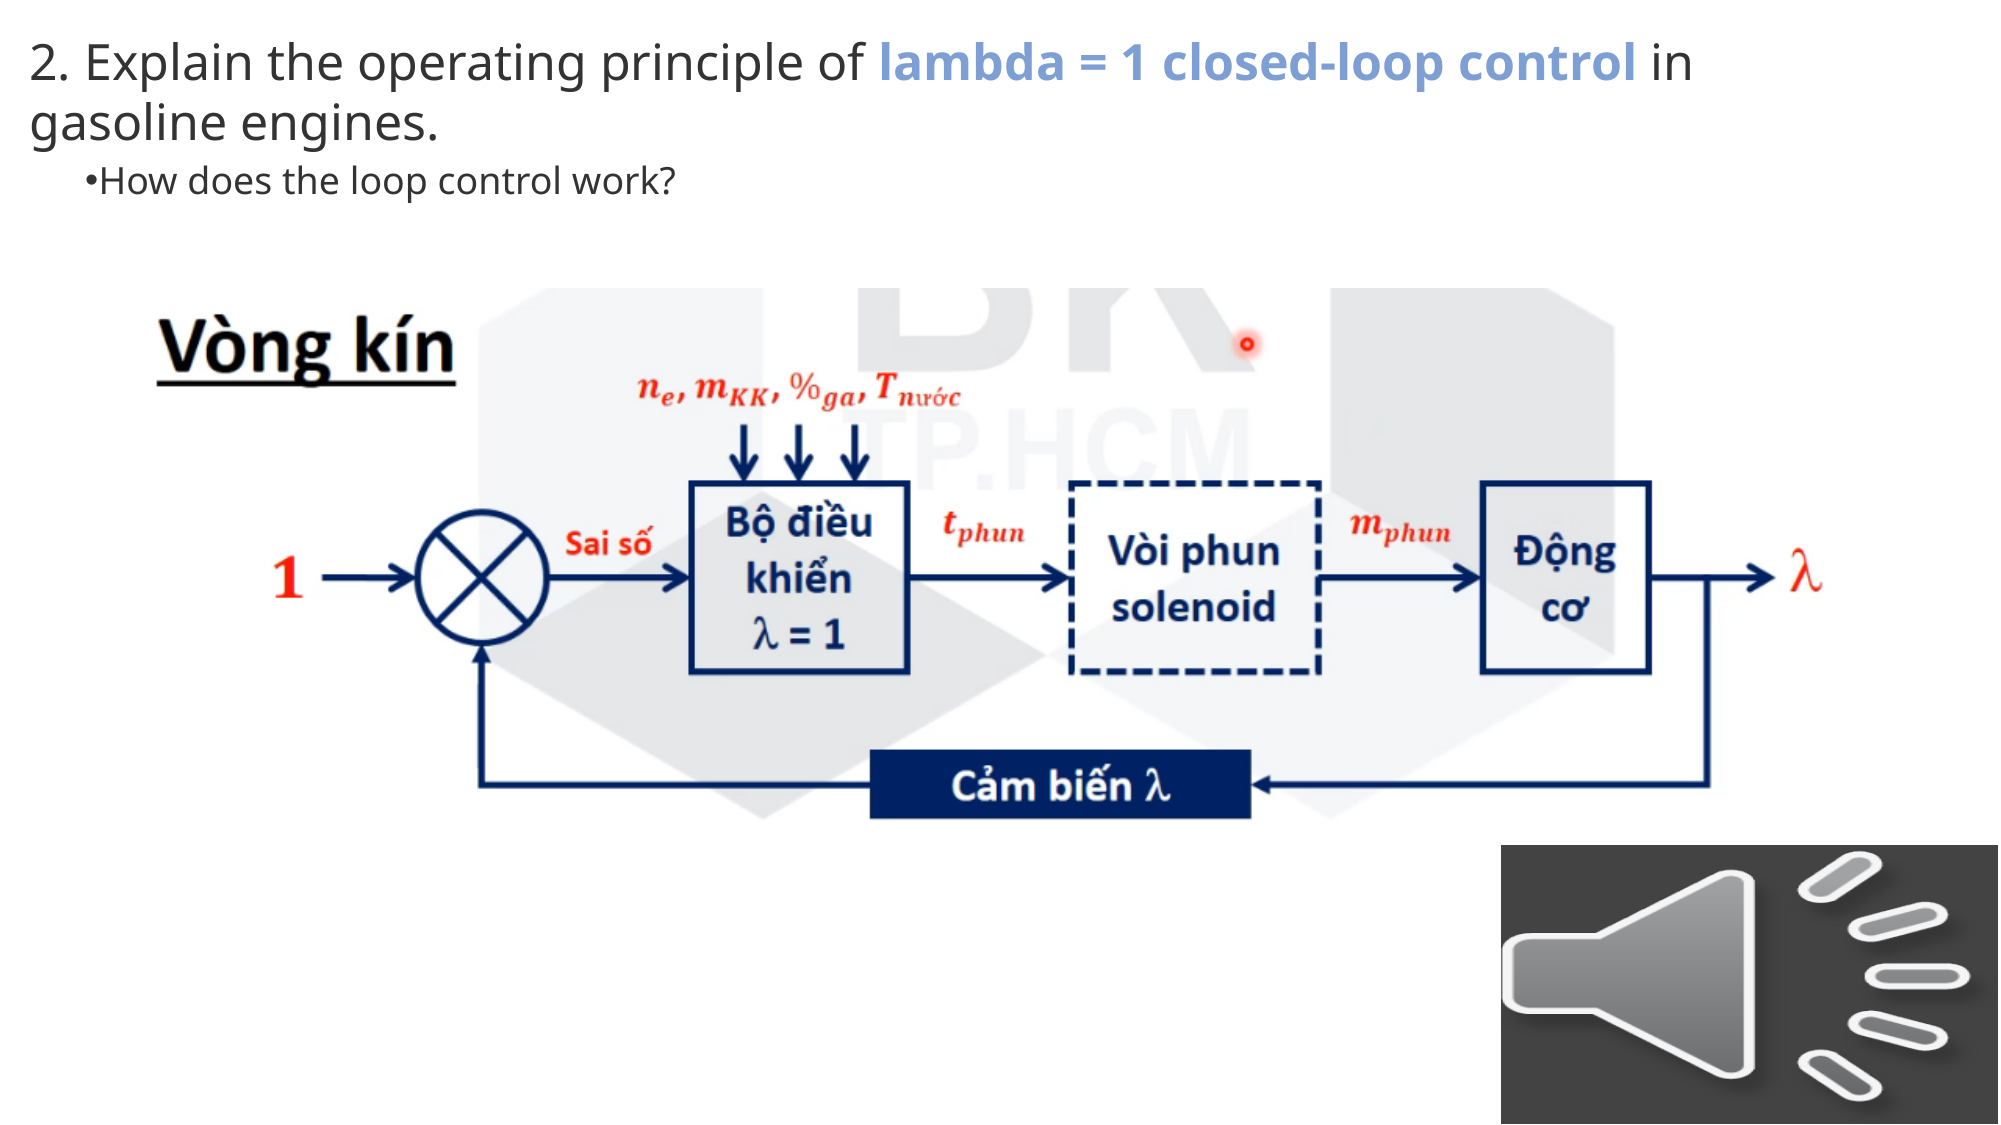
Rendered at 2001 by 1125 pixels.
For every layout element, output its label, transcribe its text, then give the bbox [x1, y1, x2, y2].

picture [146, 288, 1854, 836]
text_box How does the loop control work? [70, 149, 1072, 209]
text_box 2. Explain the operating principle of lambda = 1 closed-loop control in gasoline engines. [14, 23, 1897, 158]
picture [1500, 843, 2000, 1125]
